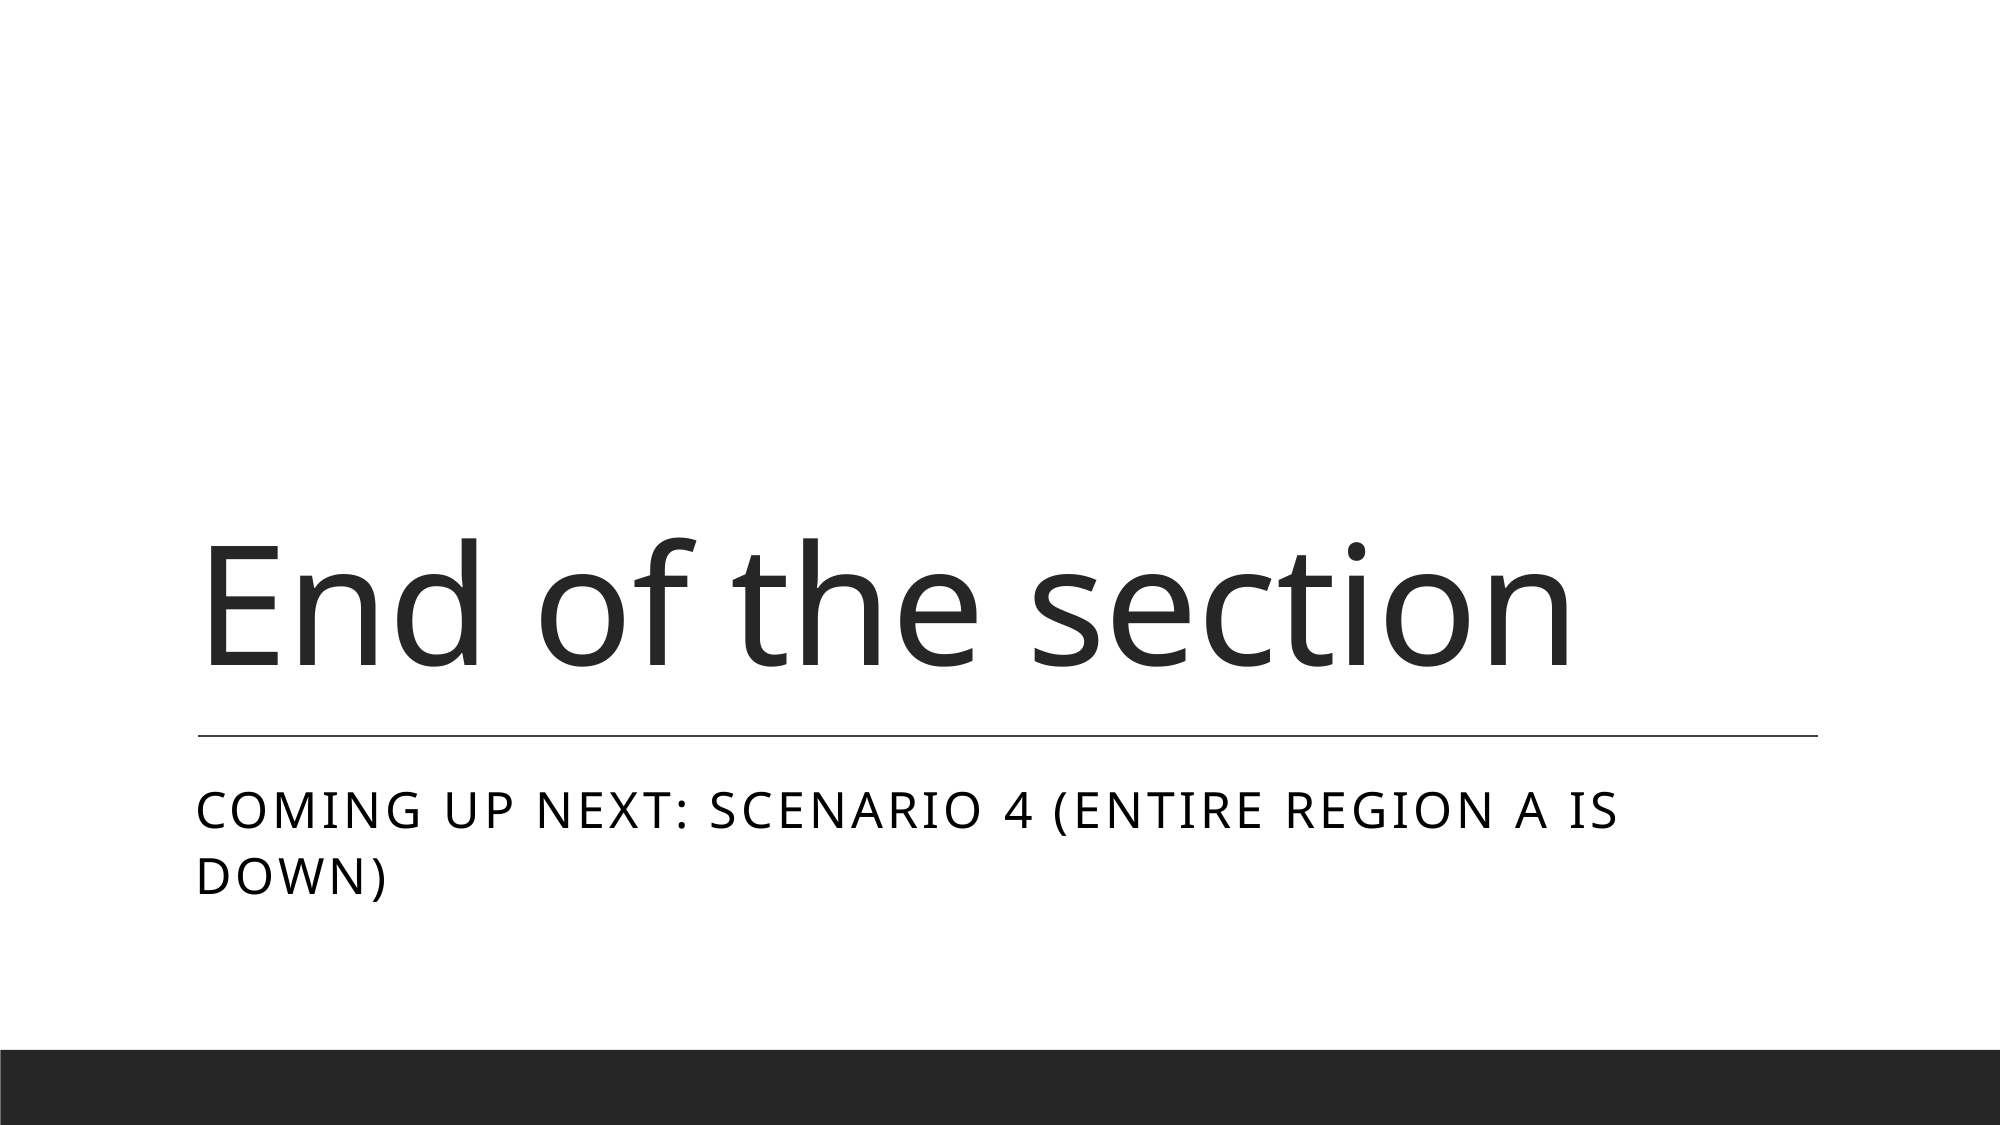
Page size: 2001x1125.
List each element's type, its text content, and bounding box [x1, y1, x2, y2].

list Coming up next: scenario 4 (entire region A is down) [180, 765, 1830, 953]
title End of the section [180, 124, 1830, 710]
